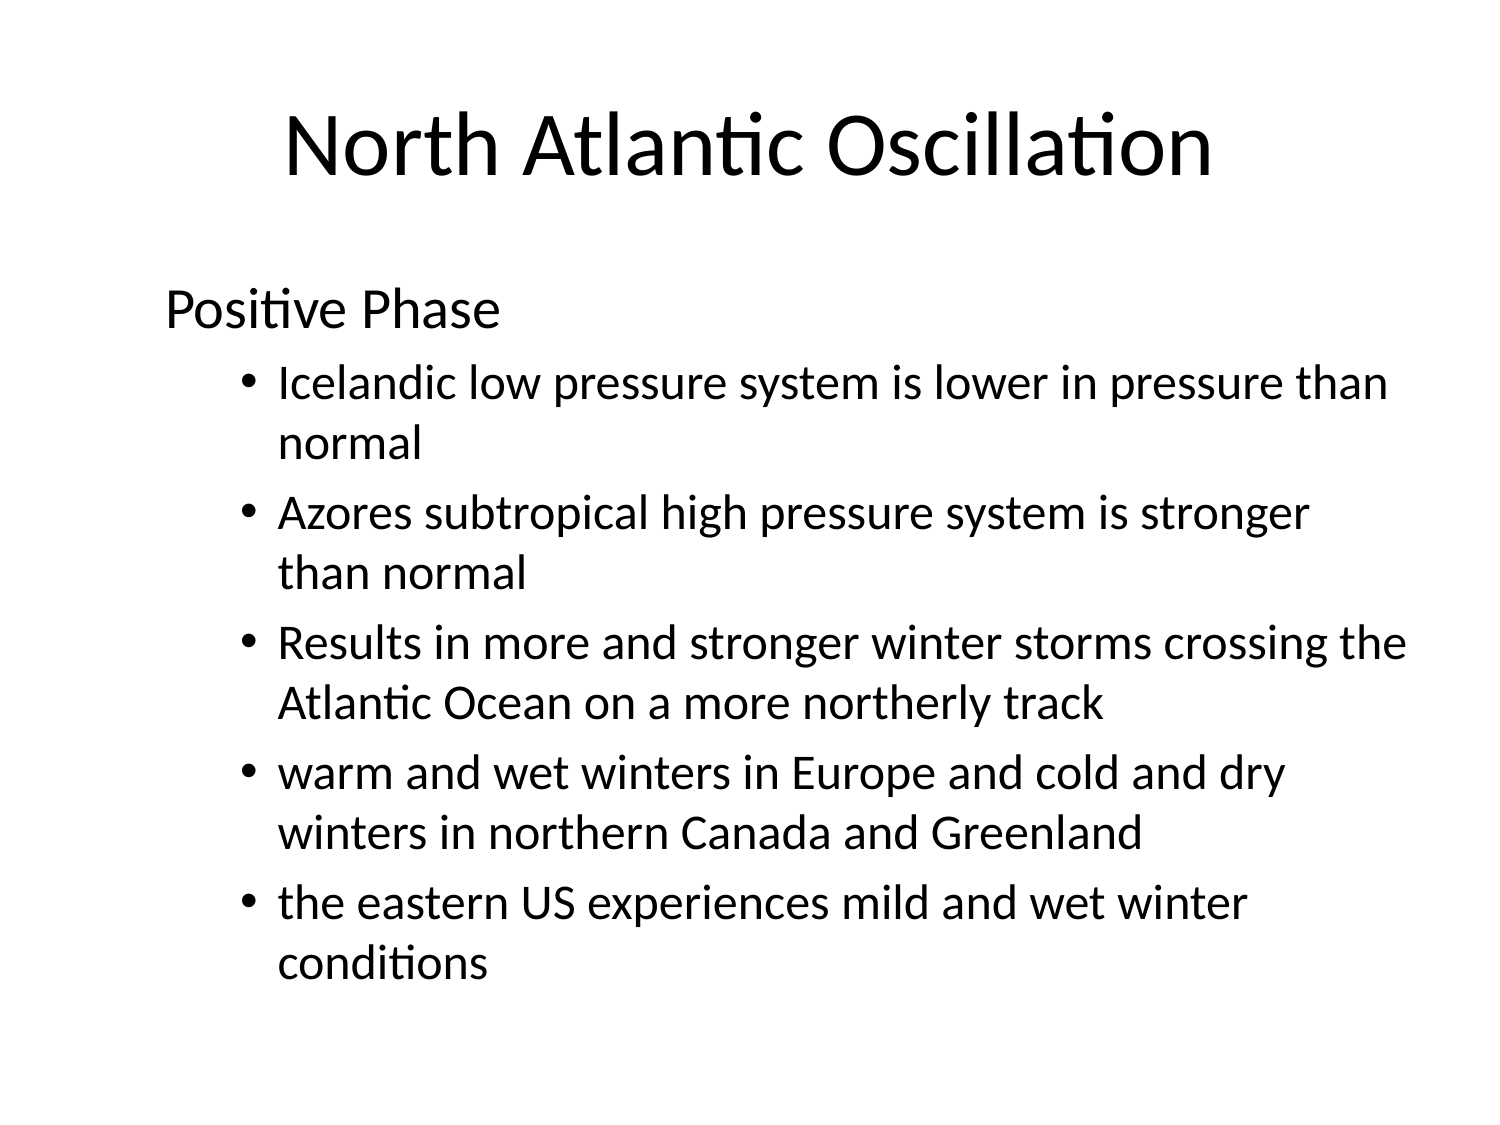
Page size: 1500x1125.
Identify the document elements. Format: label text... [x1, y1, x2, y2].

list Positive Phase Icelandic low pressure system is lower in pressure than normal Azores subtropical high pressure system is stronger than normal Results in more and stronger winter storms crossing the Atlantic Ocean on a more northerly track warm and wet winters in Europe and cold and dry winters in northern Canada and Greenland the eastern US experiences mild and wet winter conditions [75, 262, 1425, 1005]
title North Atlantic Oscillation [75, 45, 1425, 233]
